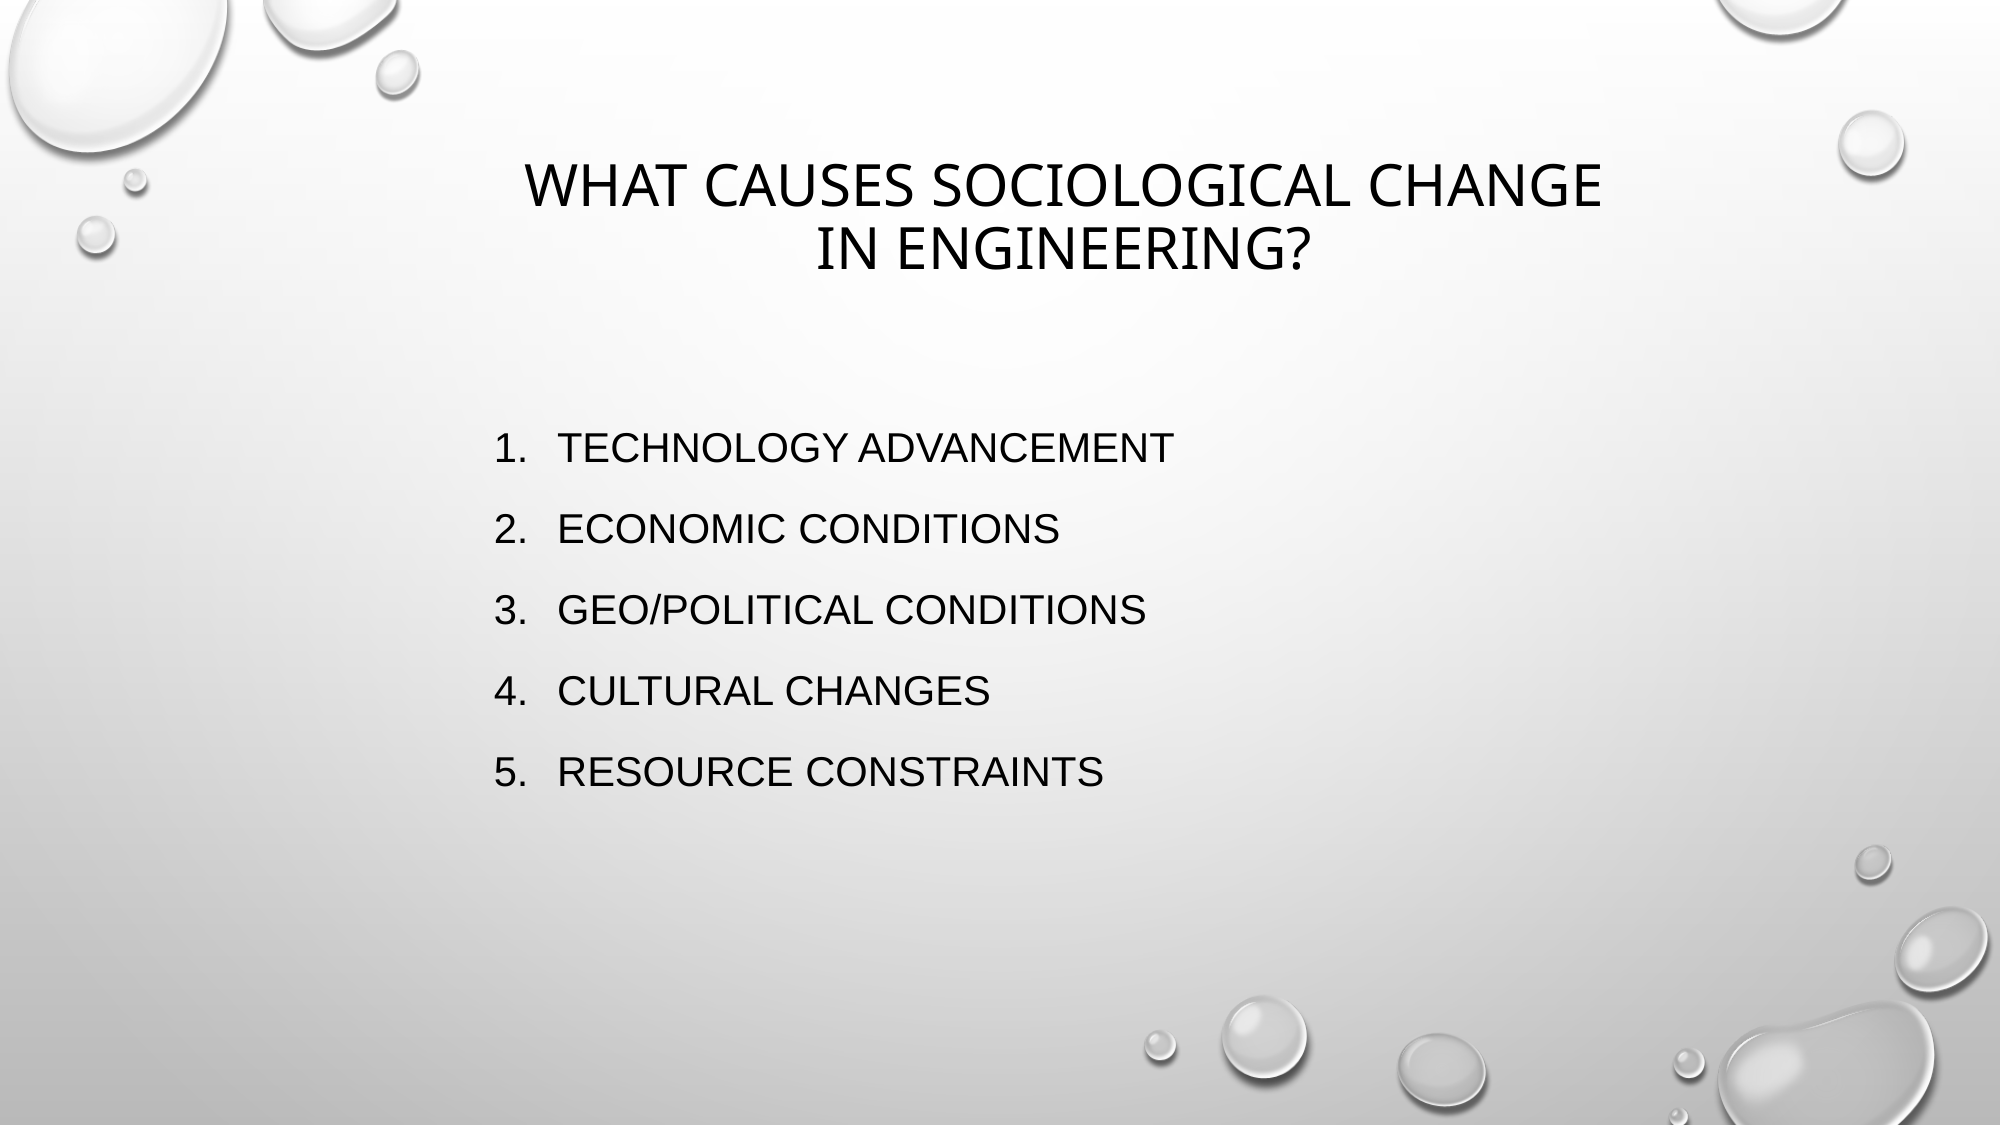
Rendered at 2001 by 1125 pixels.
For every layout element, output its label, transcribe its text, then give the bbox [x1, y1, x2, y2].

title What causes Sociological Change in Engineering? [478, 114, 1650, 325]
list Technology advancement Economic conditions Geo/political conditions Cultural changes Resource constraints [478, 403, 1561, 1024]
picture [0, 0, 2000, 1125]
